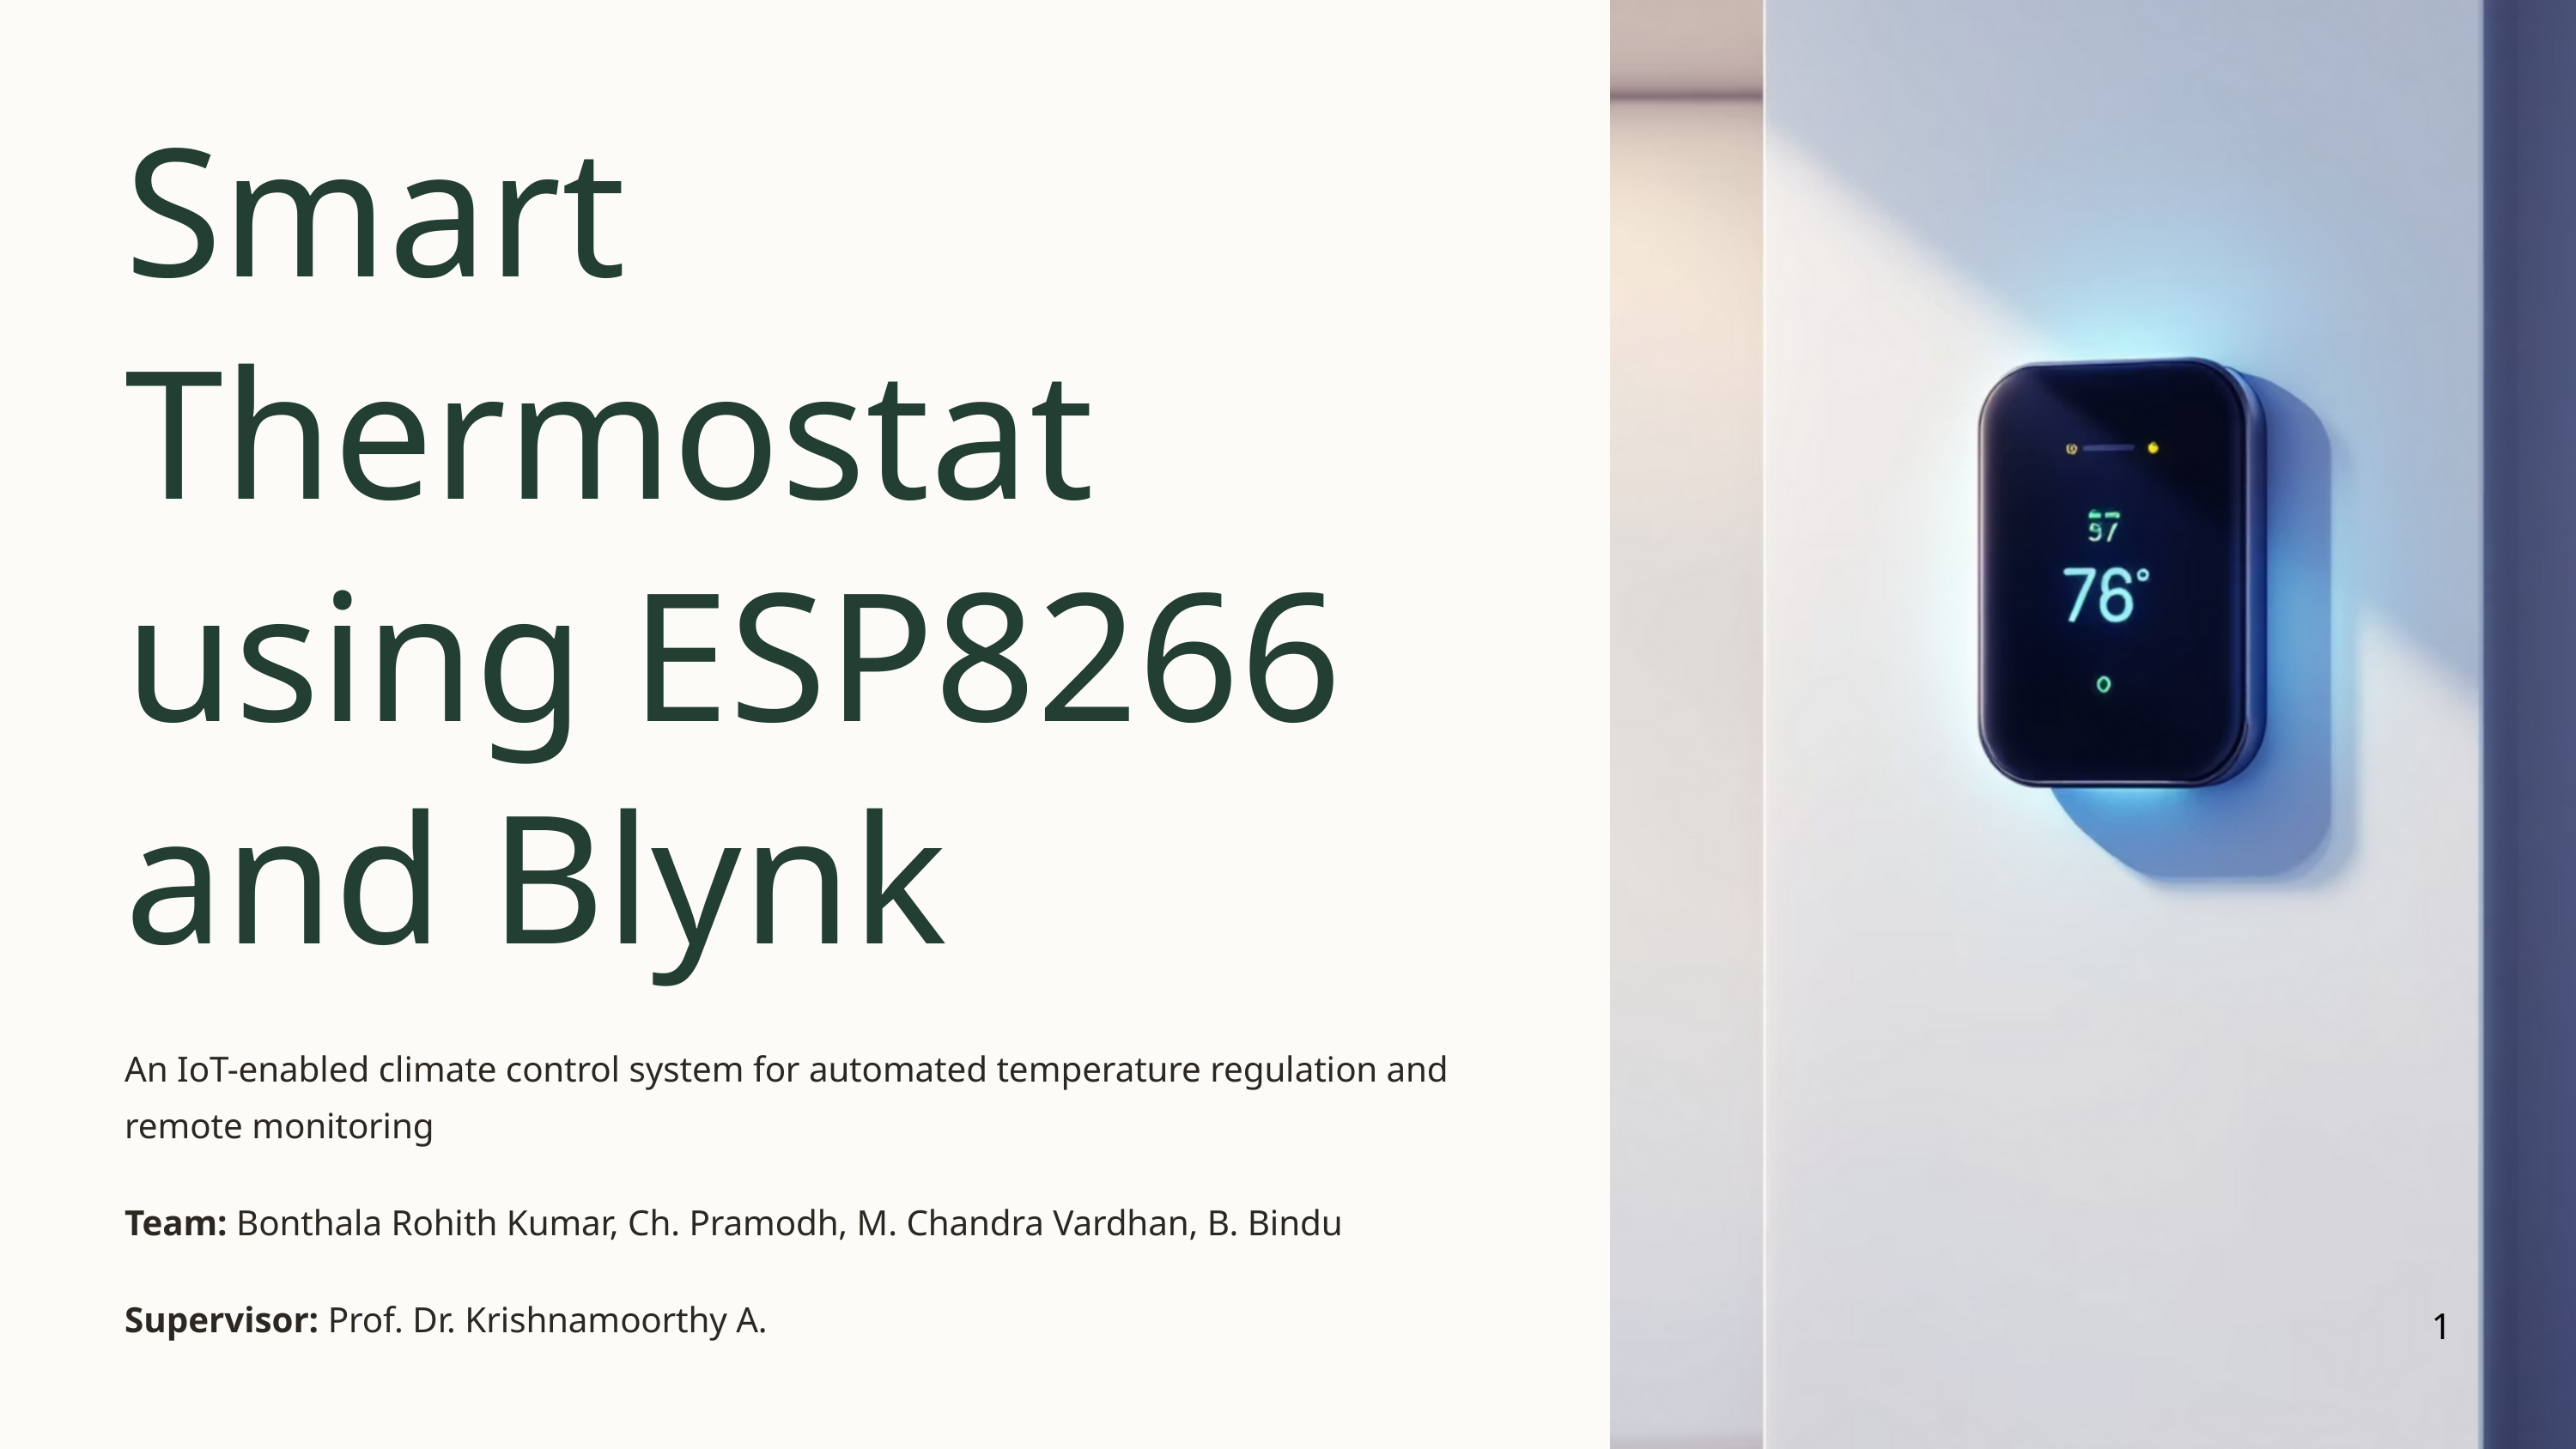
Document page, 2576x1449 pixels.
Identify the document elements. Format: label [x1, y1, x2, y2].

text_box [1609, 0, 2576, 1449]
text_box [0, 0, 1607, 1449]
